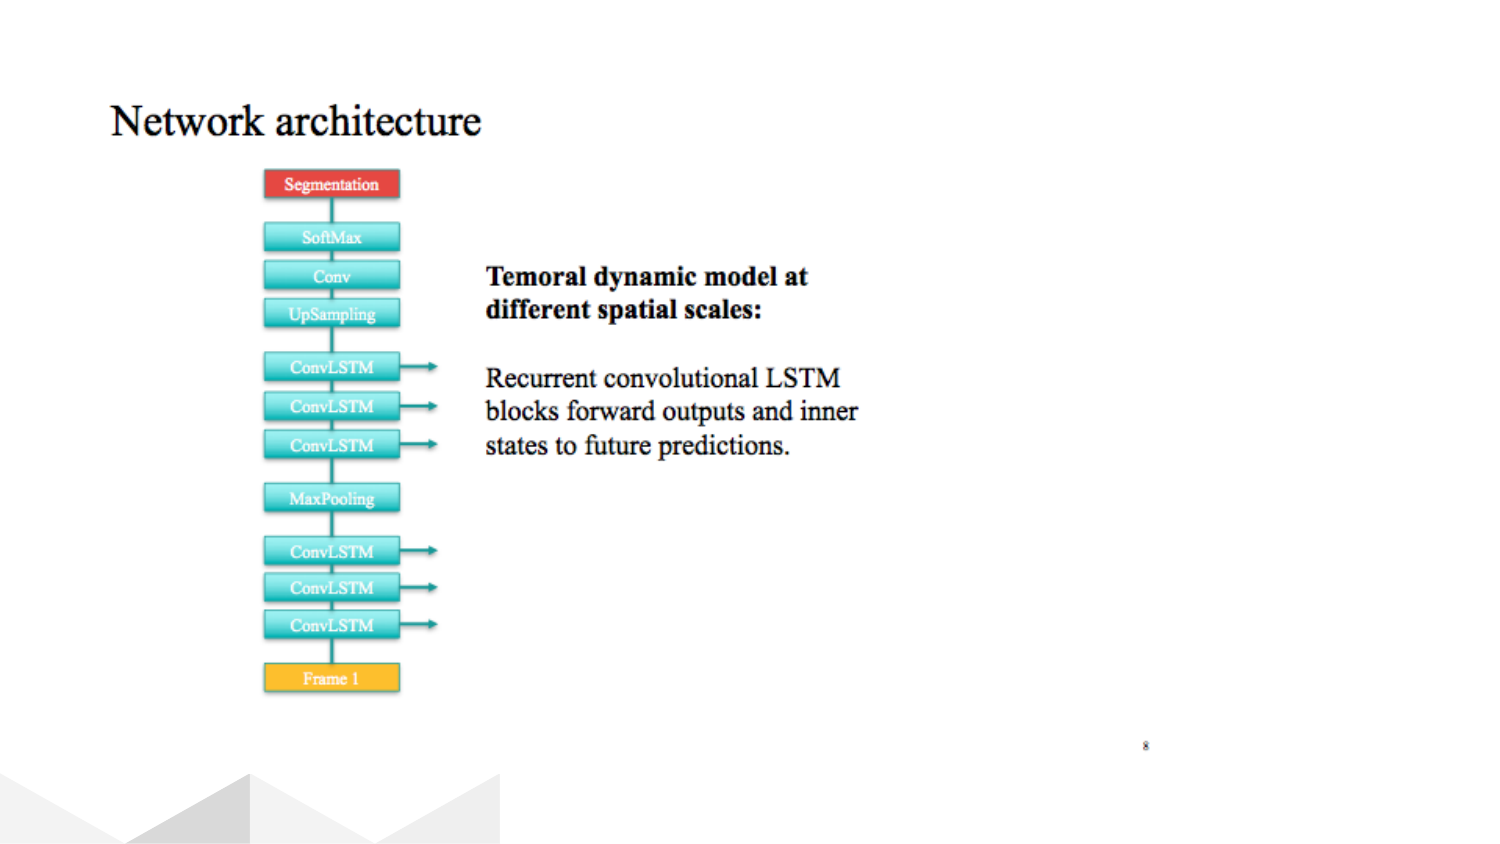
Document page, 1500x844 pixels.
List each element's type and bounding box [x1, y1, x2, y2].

picture [79, 70, 1206, 774]
